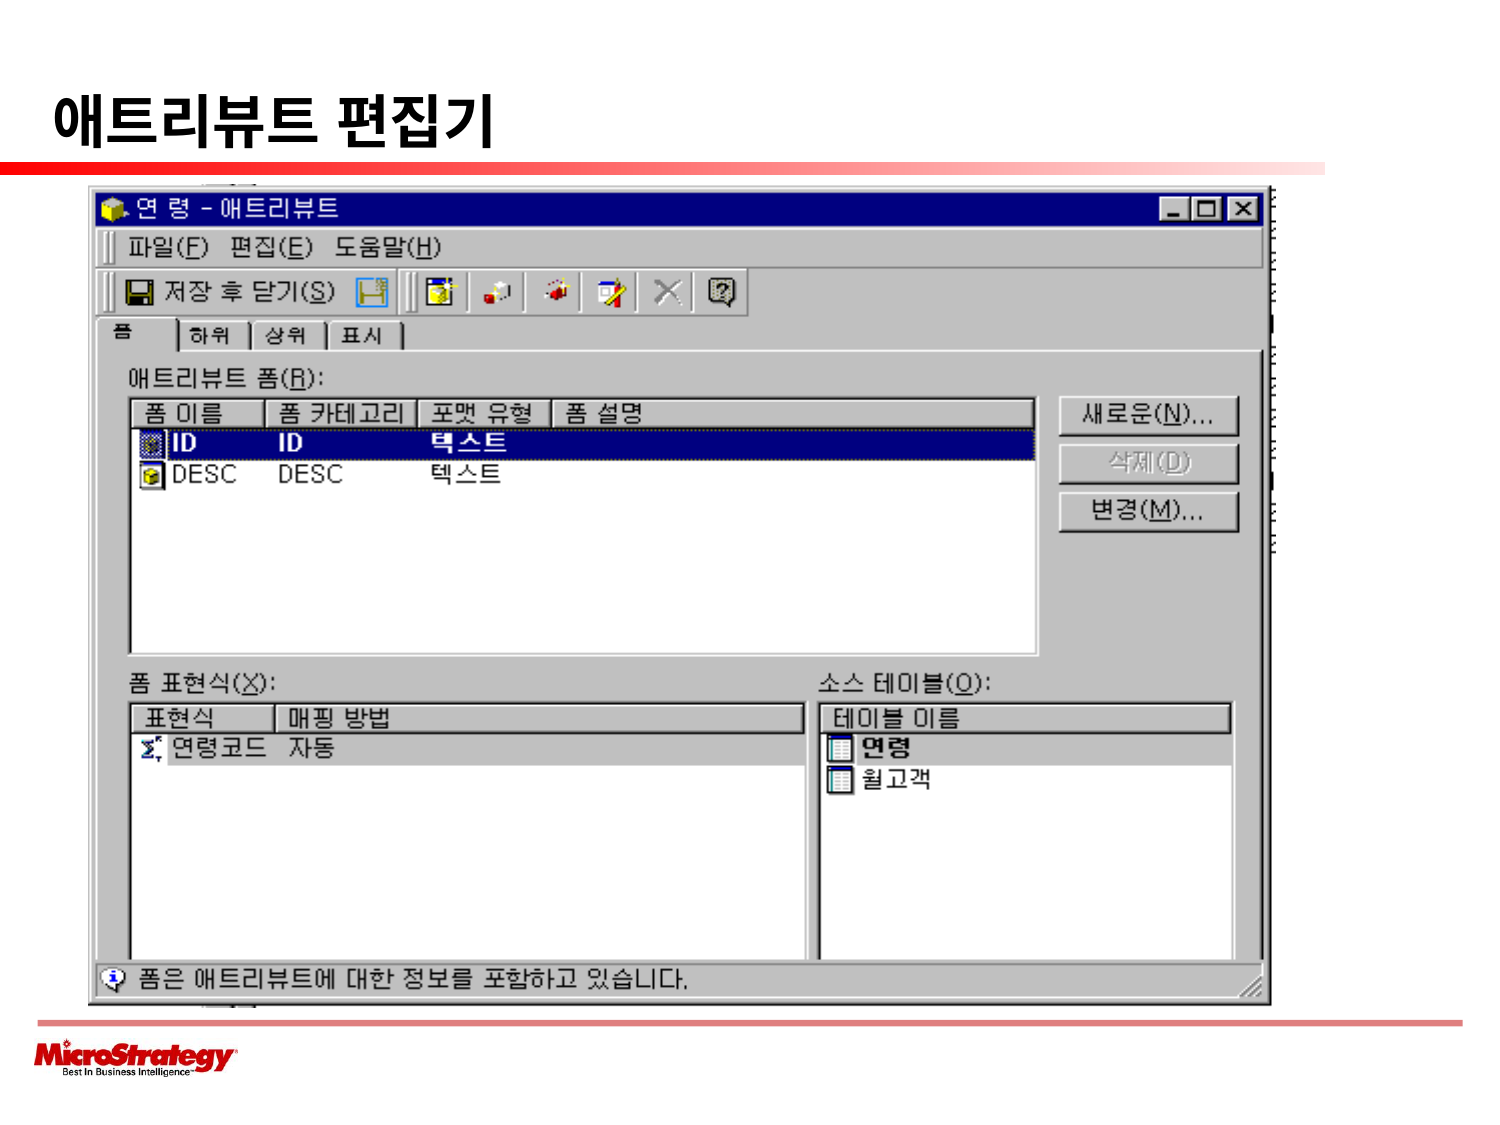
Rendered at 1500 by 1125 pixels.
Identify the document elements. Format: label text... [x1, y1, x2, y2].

picture [34, 1038, 238, 1077]
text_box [88, 184, 1277, 1009]
title 애트리뷰트 편집기 [37, 37, 1463, 163]
